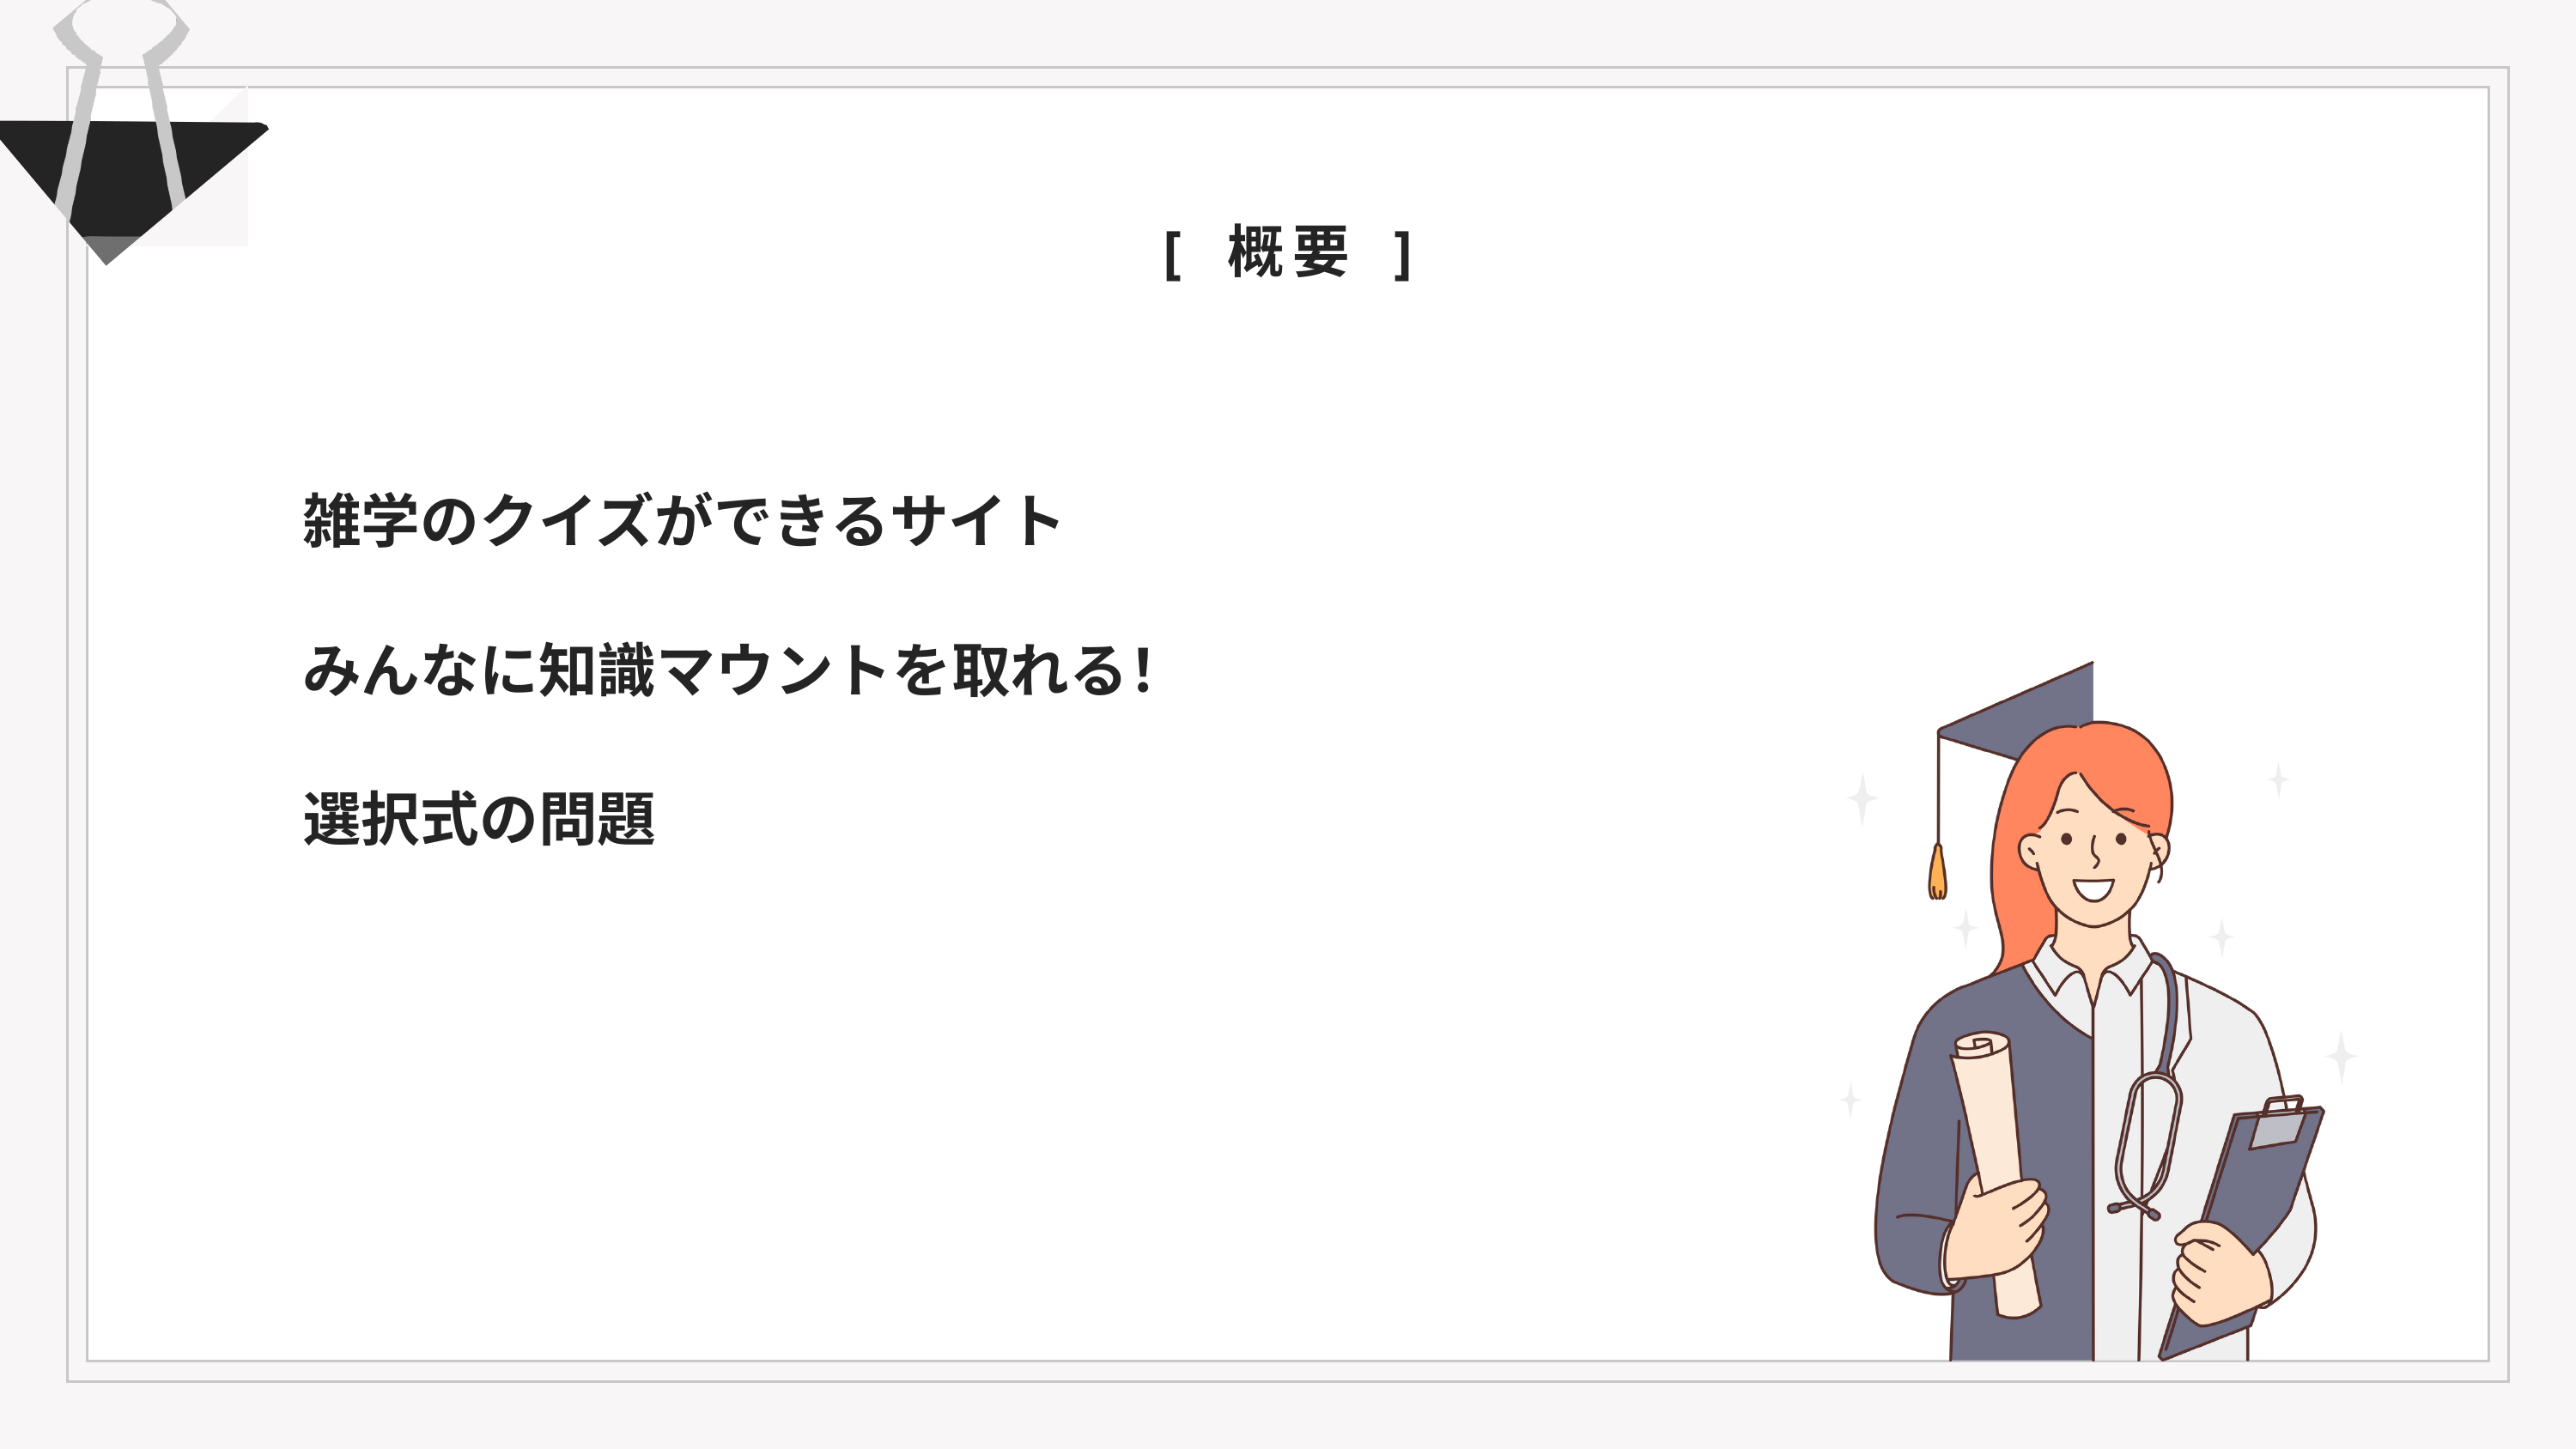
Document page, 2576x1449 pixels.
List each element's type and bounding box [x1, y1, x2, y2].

text_box [87, 87, 2489, 1362]
text_box [0, 0, 219, 211]
text_box [66, 66, 2510, 1382]
